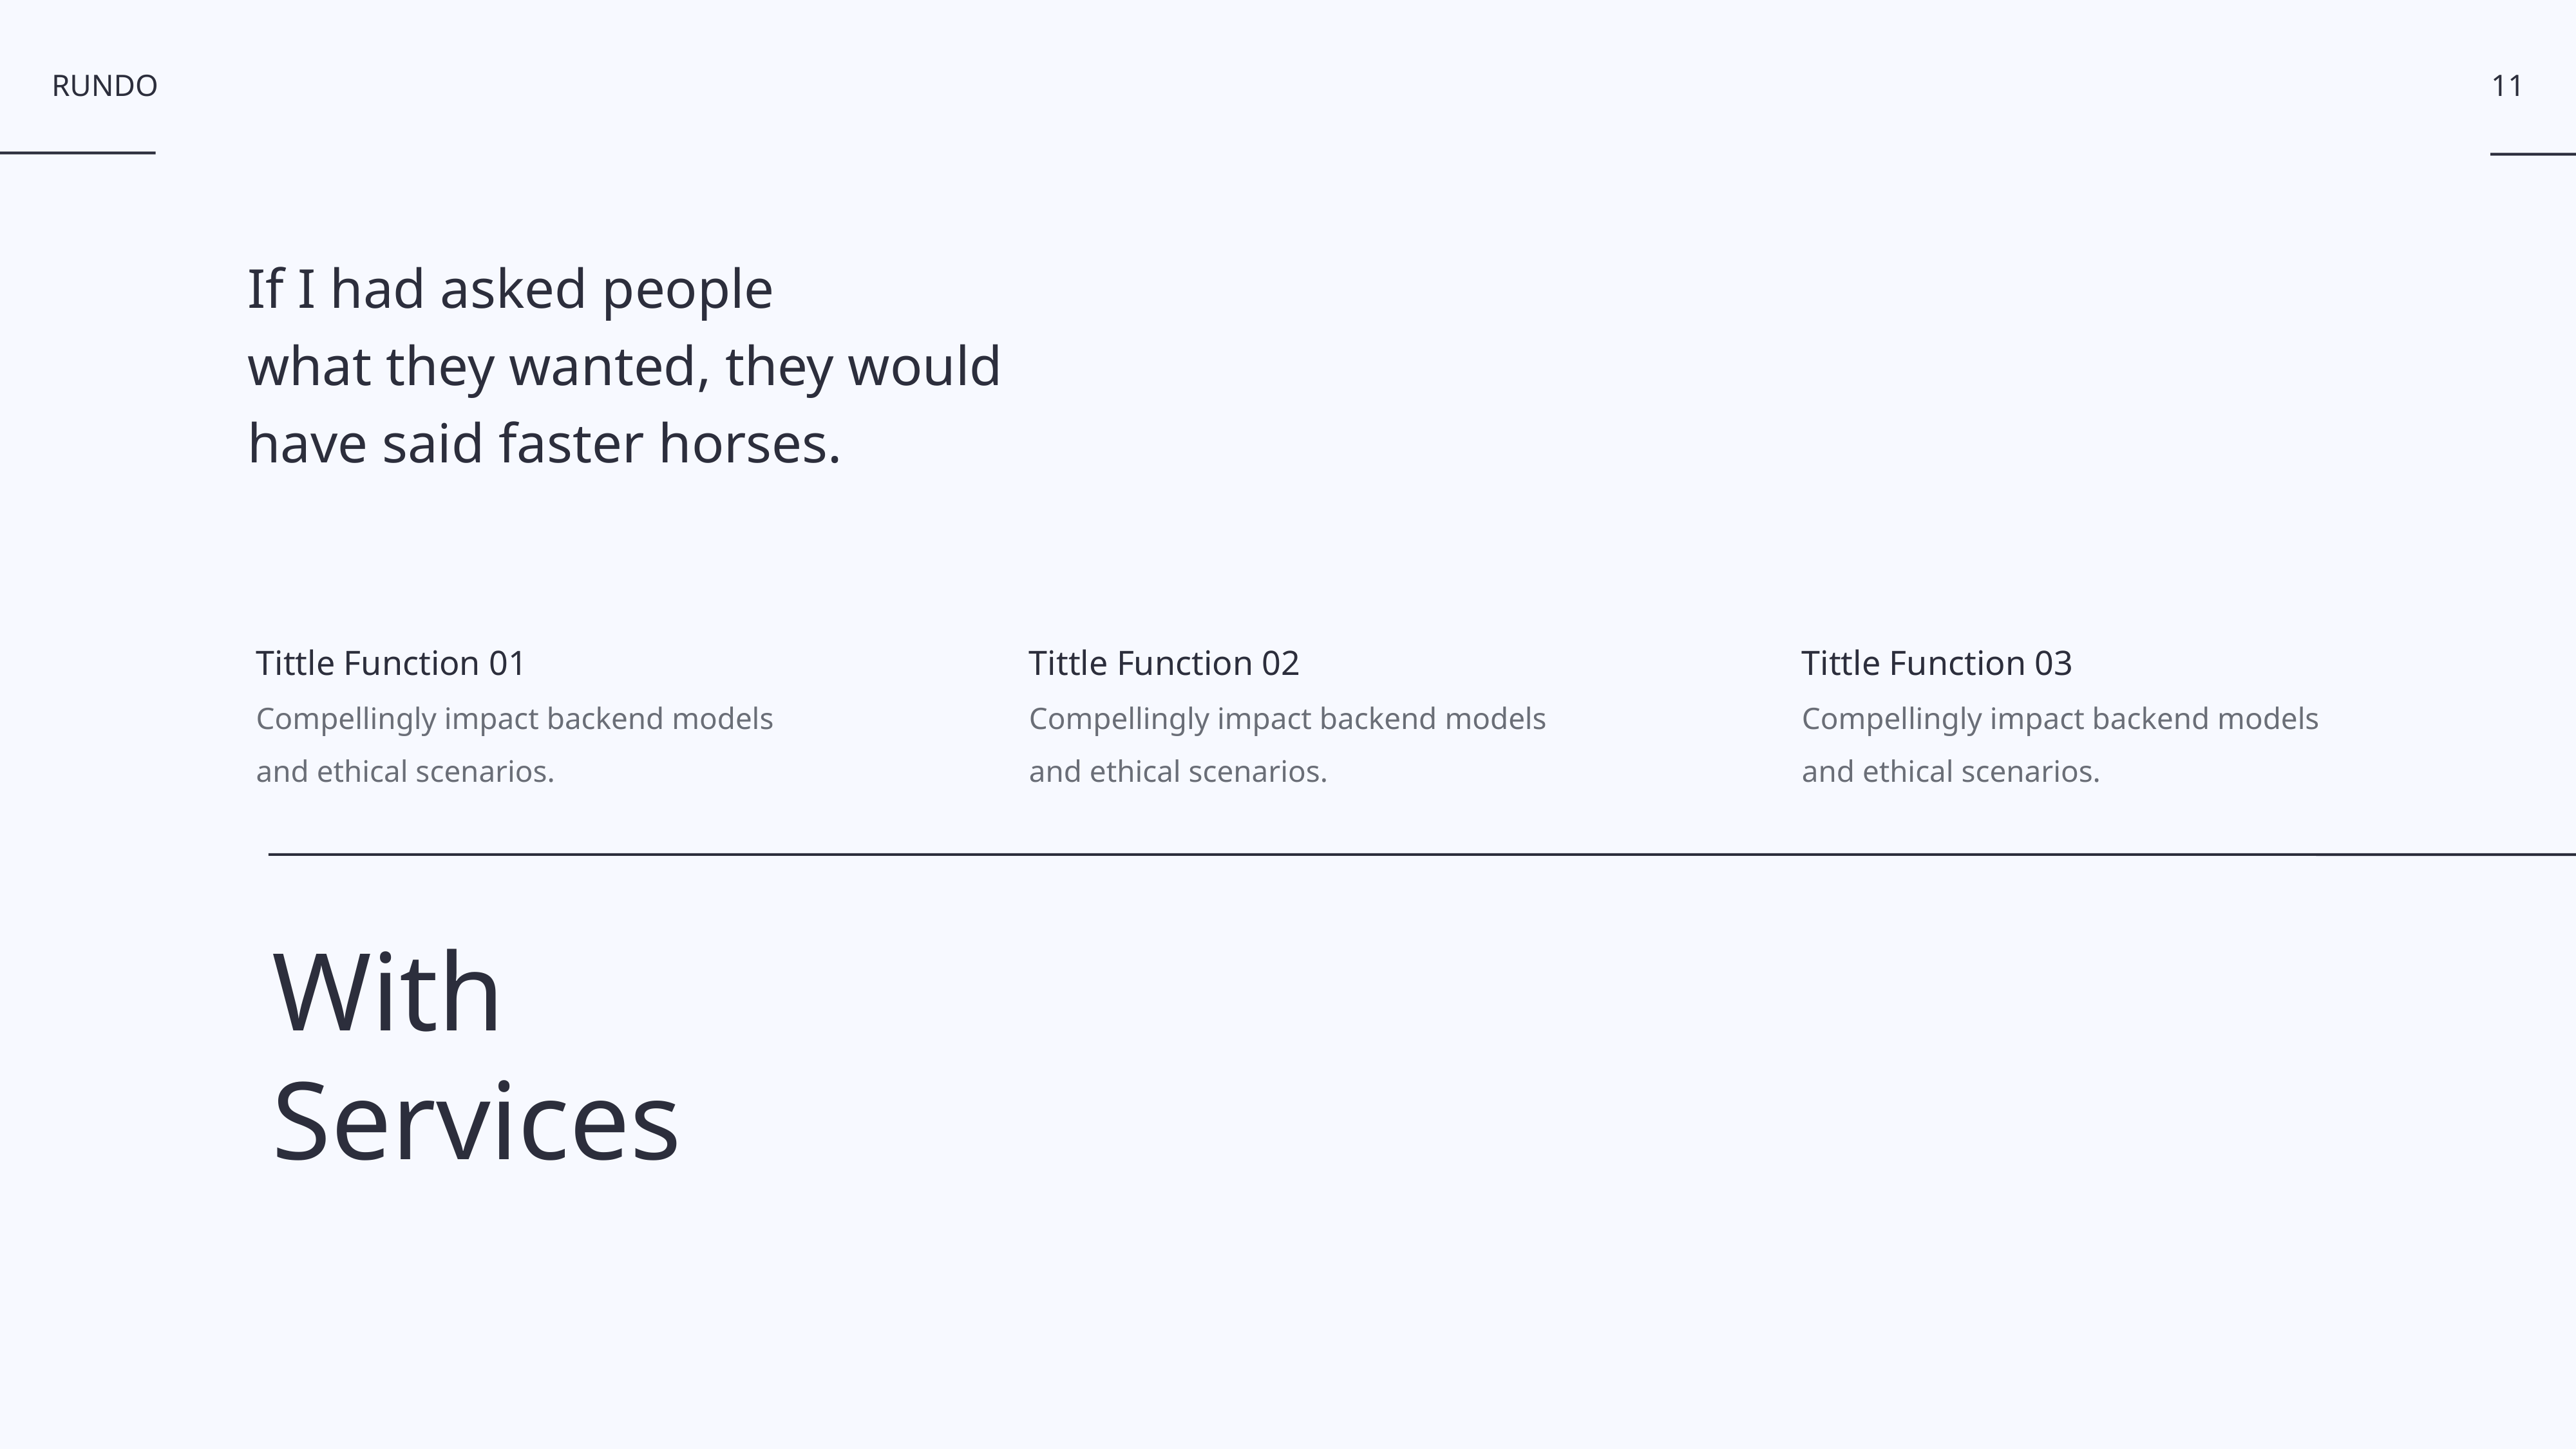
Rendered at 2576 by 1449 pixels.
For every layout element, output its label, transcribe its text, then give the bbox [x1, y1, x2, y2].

text_box Tittle Function 02 Compellingly impact backend models and ethical scenarios. [1028, 621, 1548, 788]
text_box Tittle Function 03 Compellingly impact backend models and ethical scenarios. [1801, 621, 2320, 788]
text_box Tittle Function 01 Compellingly impact backend models and ethical scenarios. [256, 621, 774, 788]
text_box With Services [272, 923, 682, 1182]
slide_number 11 [2490, 66, 2526, 106]
text_box If I had asked people what they wanted, they would have said faster horses. [247, 242, 1003, 474]
